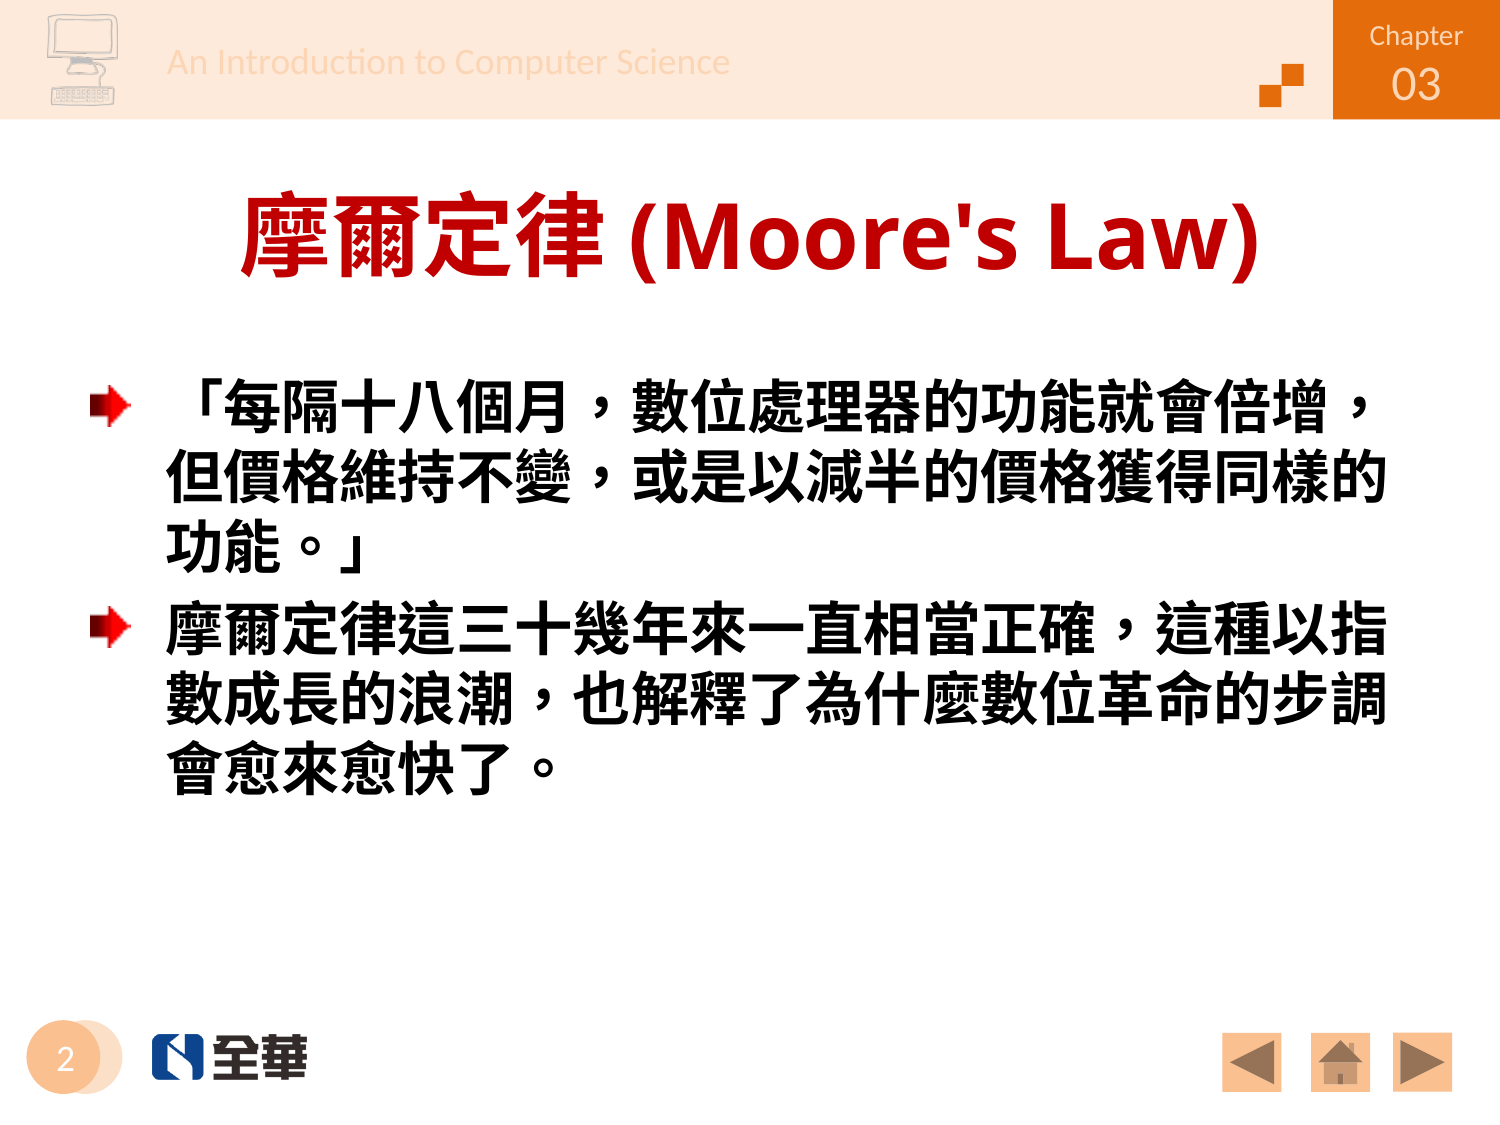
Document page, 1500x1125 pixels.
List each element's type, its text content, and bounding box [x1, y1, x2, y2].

picture [152, 1034, 307, 1080]
picture [90, 606, 131, 648]
list 「每隔十八個月，數位處理器的功能就會倍增，但價格維持不變，或是以減半的價格獲得同樣的功能。」 摩爾定律這三十幾年來一直相當正確，這種以指數成長的浪潮，也解釋了為什麼數位革命的步調會愈來愈快了。 [75, 363, 1425, 1005]
picture [47, 14, 118, 106]
title 摩爾定律(Moore's Law) [75, 138, 1425, 327]
picture [90, 385, 131, 427]
